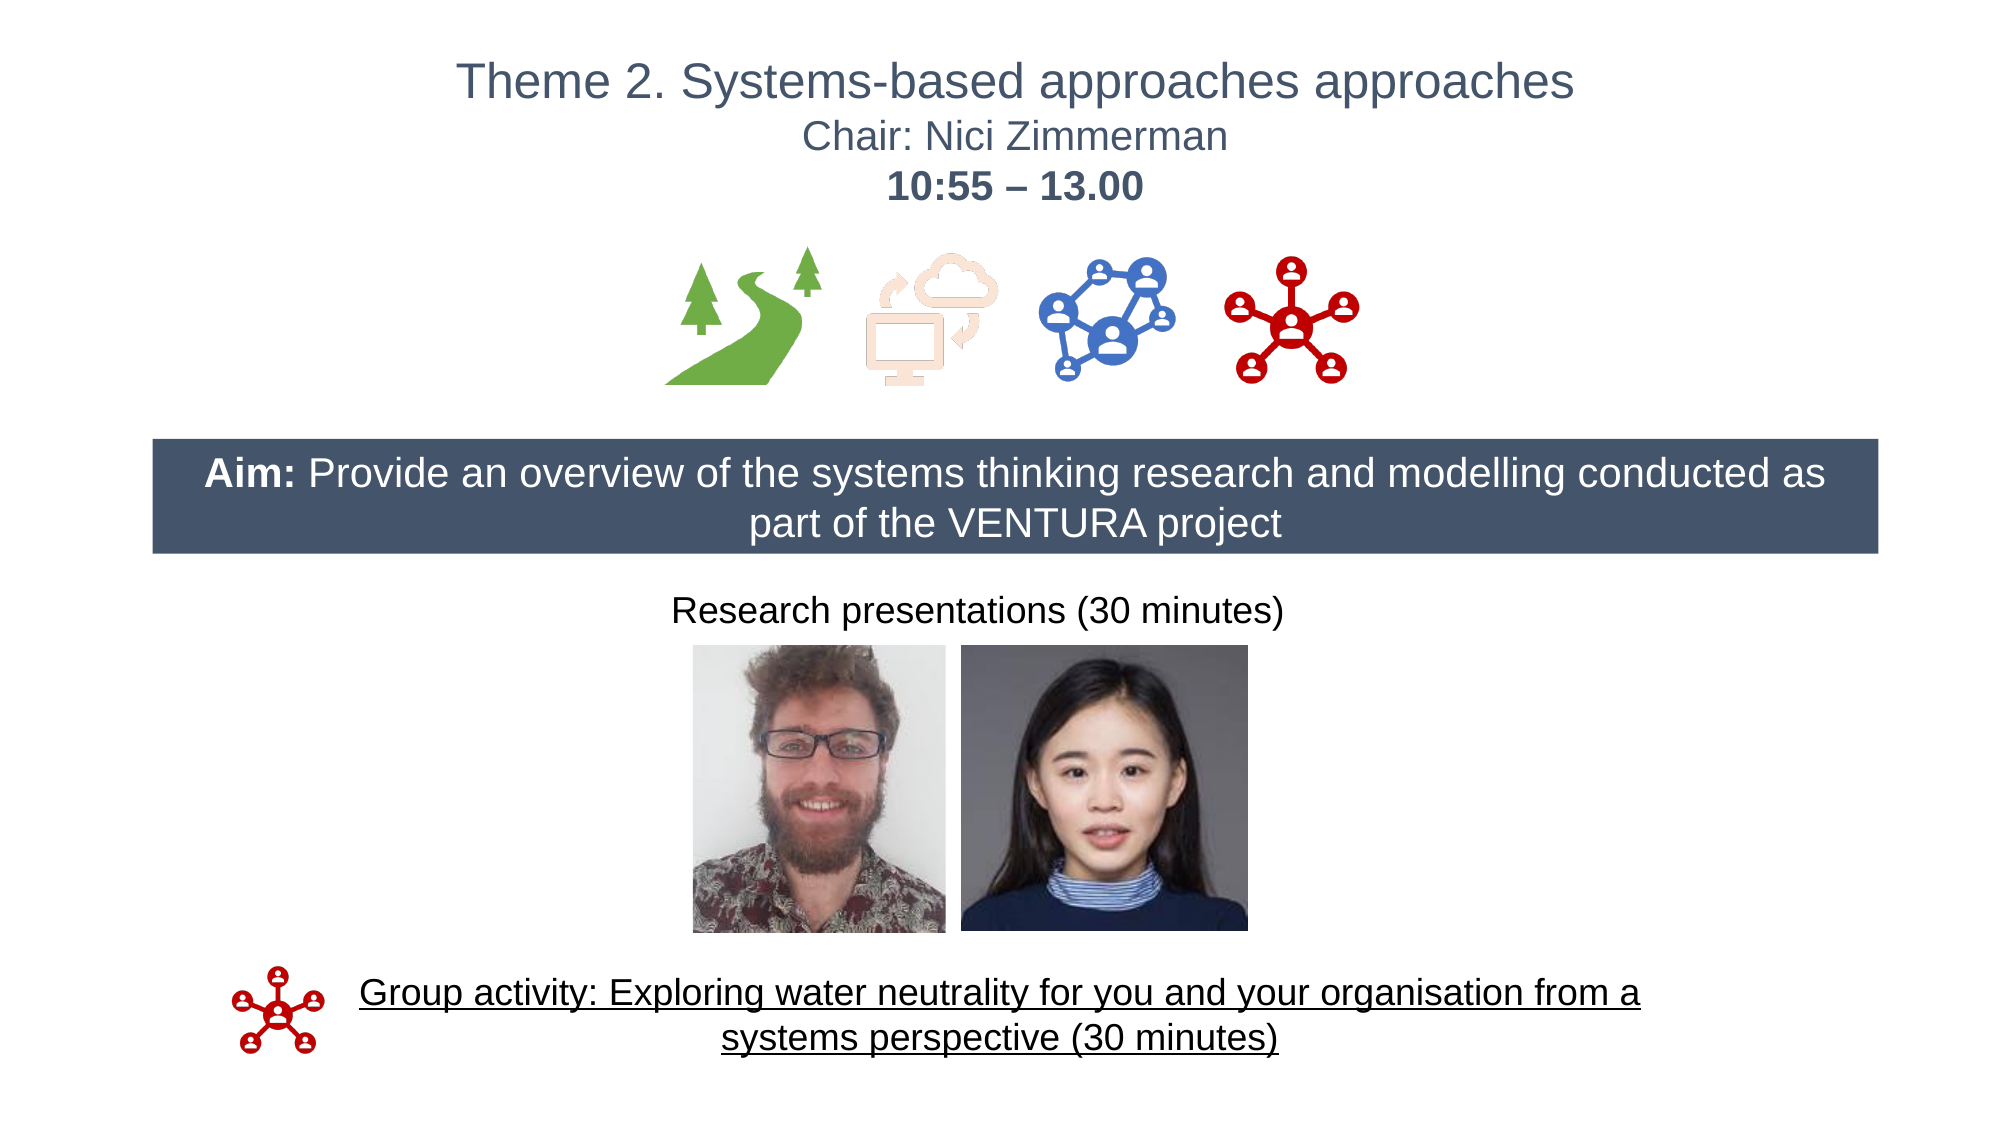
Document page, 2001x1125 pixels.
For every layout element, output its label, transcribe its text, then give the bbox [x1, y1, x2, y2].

picture [222, 953, 336, 1067]
text_box Research presentations (30 minutes) [656, 578, 1397, 639]
picture [961, 645, 1248, 931]
text_box Aim: Provide an overview of the systems thinking research and modelling conducted as part of the VENTURA project [152, 438, 1879, 554]
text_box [655, 231, 1376, 409]
picture [692, 645, 946, 933]
text_box Group activity: Exploring water neutrality for you and your organisation from a systems perspective (30 minutes) [336, 960, 1665, 1066]
text_box Theme 2. Systems-based approaches approaches Chair: Nici Zimmerman 10:55 – 13.00 [192, 41, 1838, 217]
